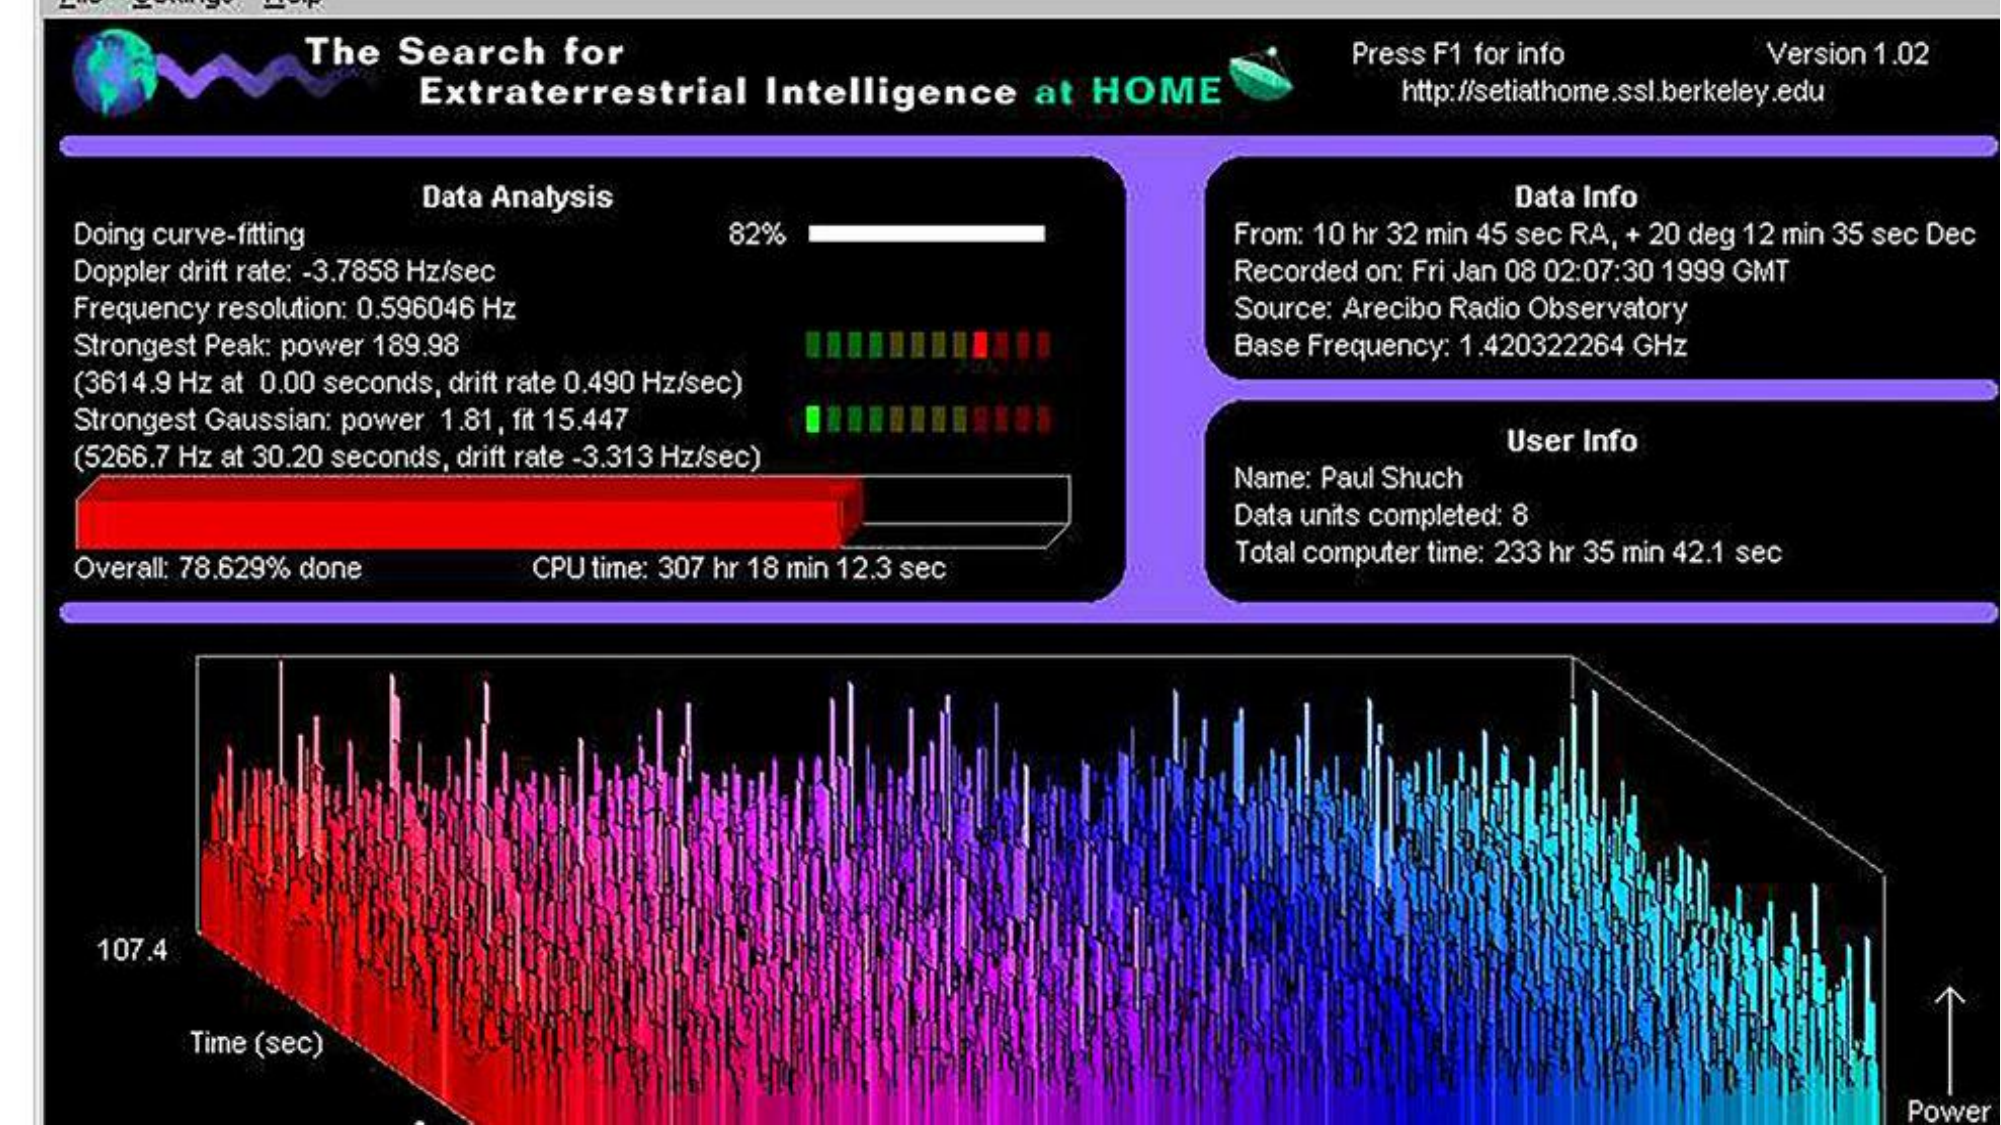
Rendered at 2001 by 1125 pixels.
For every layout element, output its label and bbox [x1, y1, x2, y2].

list [0, 0, 2000, 1125]
